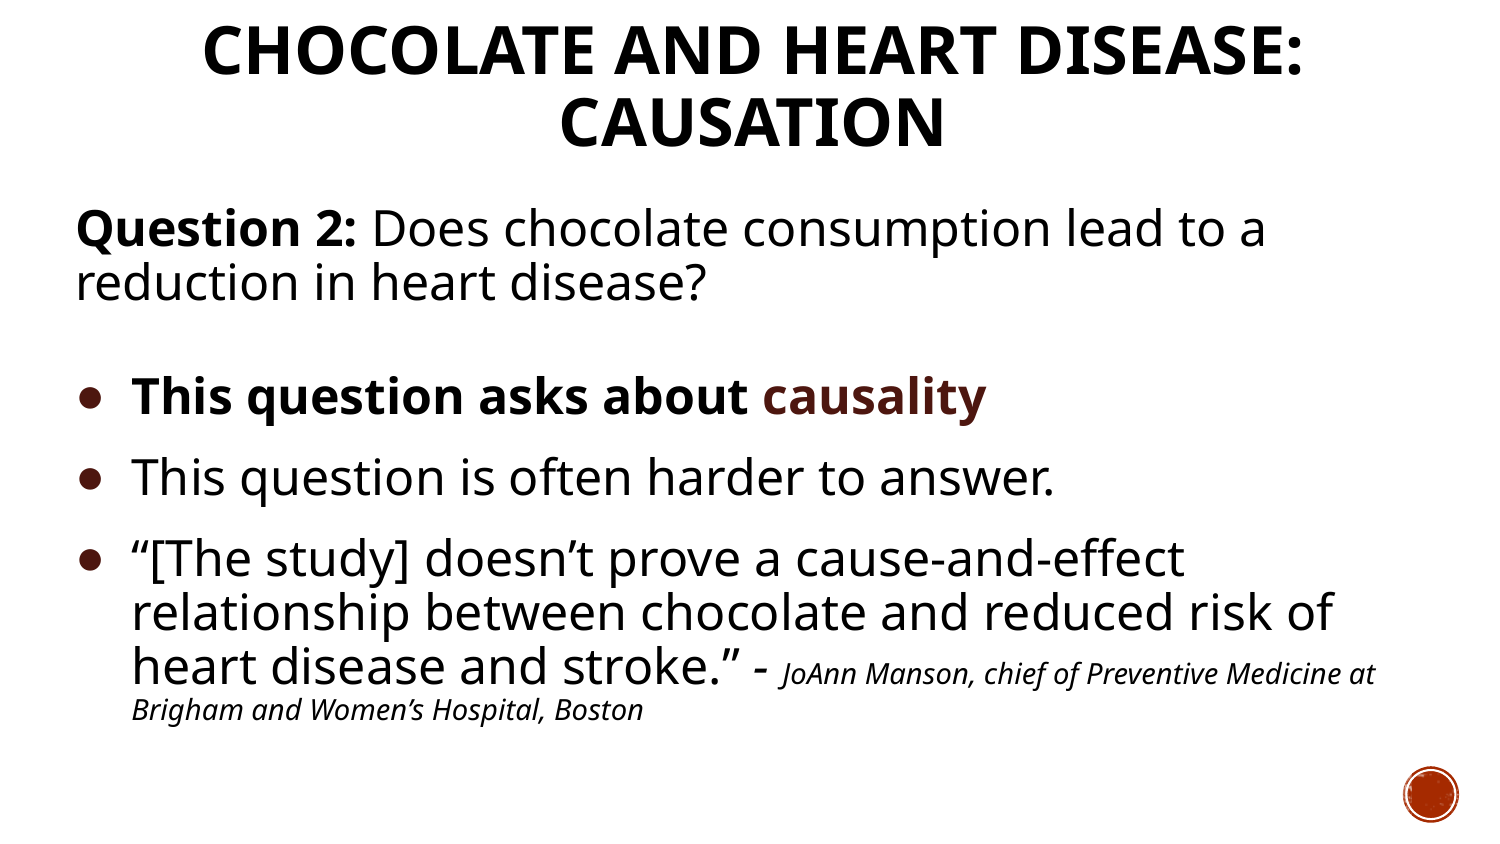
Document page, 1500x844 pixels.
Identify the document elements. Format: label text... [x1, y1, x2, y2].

title Chocolate and Heart Disease: Causation [31, 0, 1475, 176]
list Question 2: Does chocolate consumption lead to a reduction in heart disease? This question asks about causality This question is often harder to answer. “[The study] doesn’t prove a cause-and-effect relationship between chocolate and reduced risk of heart disease and stroke.” - JoAnn Manson, chief of Preventive Medicine at Brigham and Women’s Hospital, Boston [75, 203, 1425, 771]
